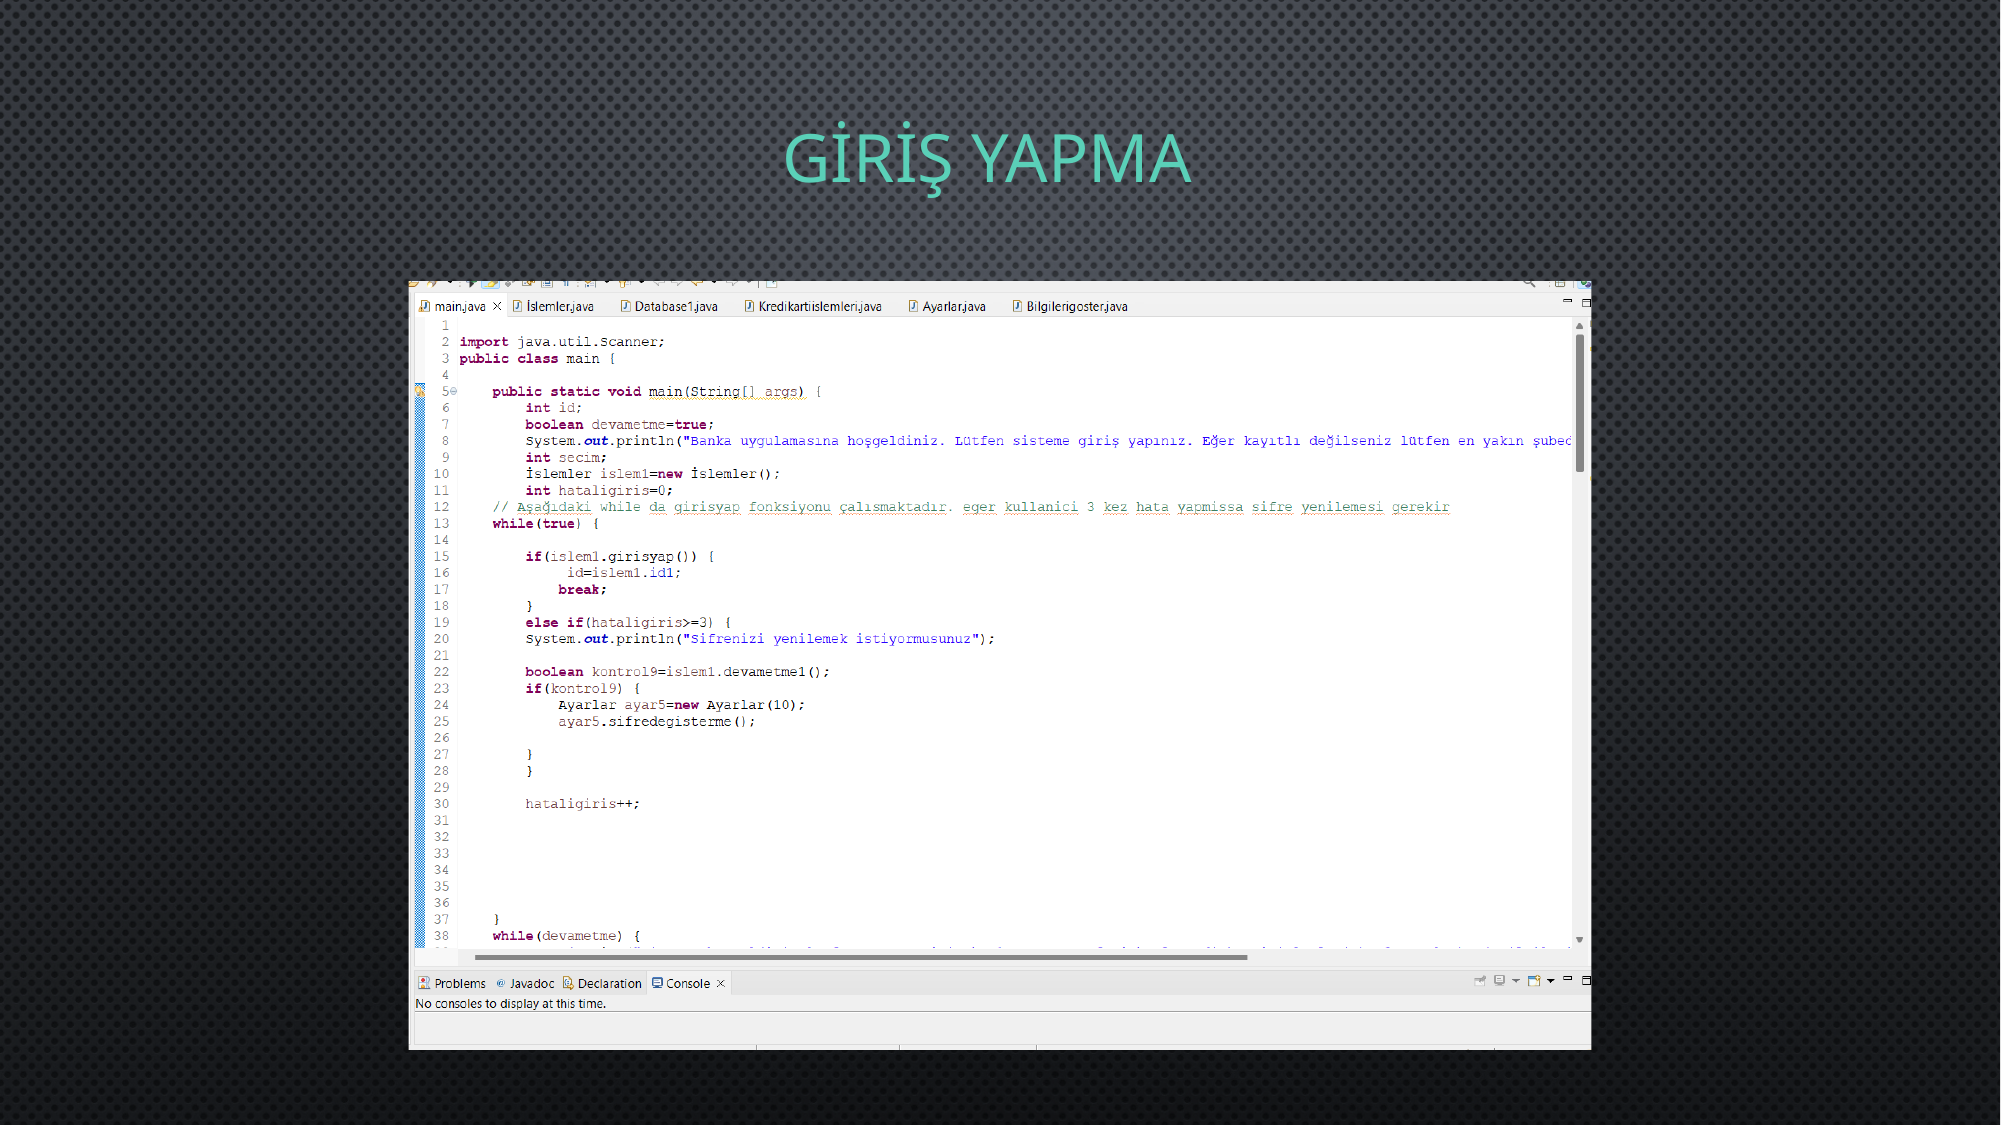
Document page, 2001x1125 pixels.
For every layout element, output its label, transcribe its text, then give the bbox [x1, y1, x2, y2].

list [408, 281, 1592, 1051]
title Giriş yapma [174, 0, 1800, 313]
